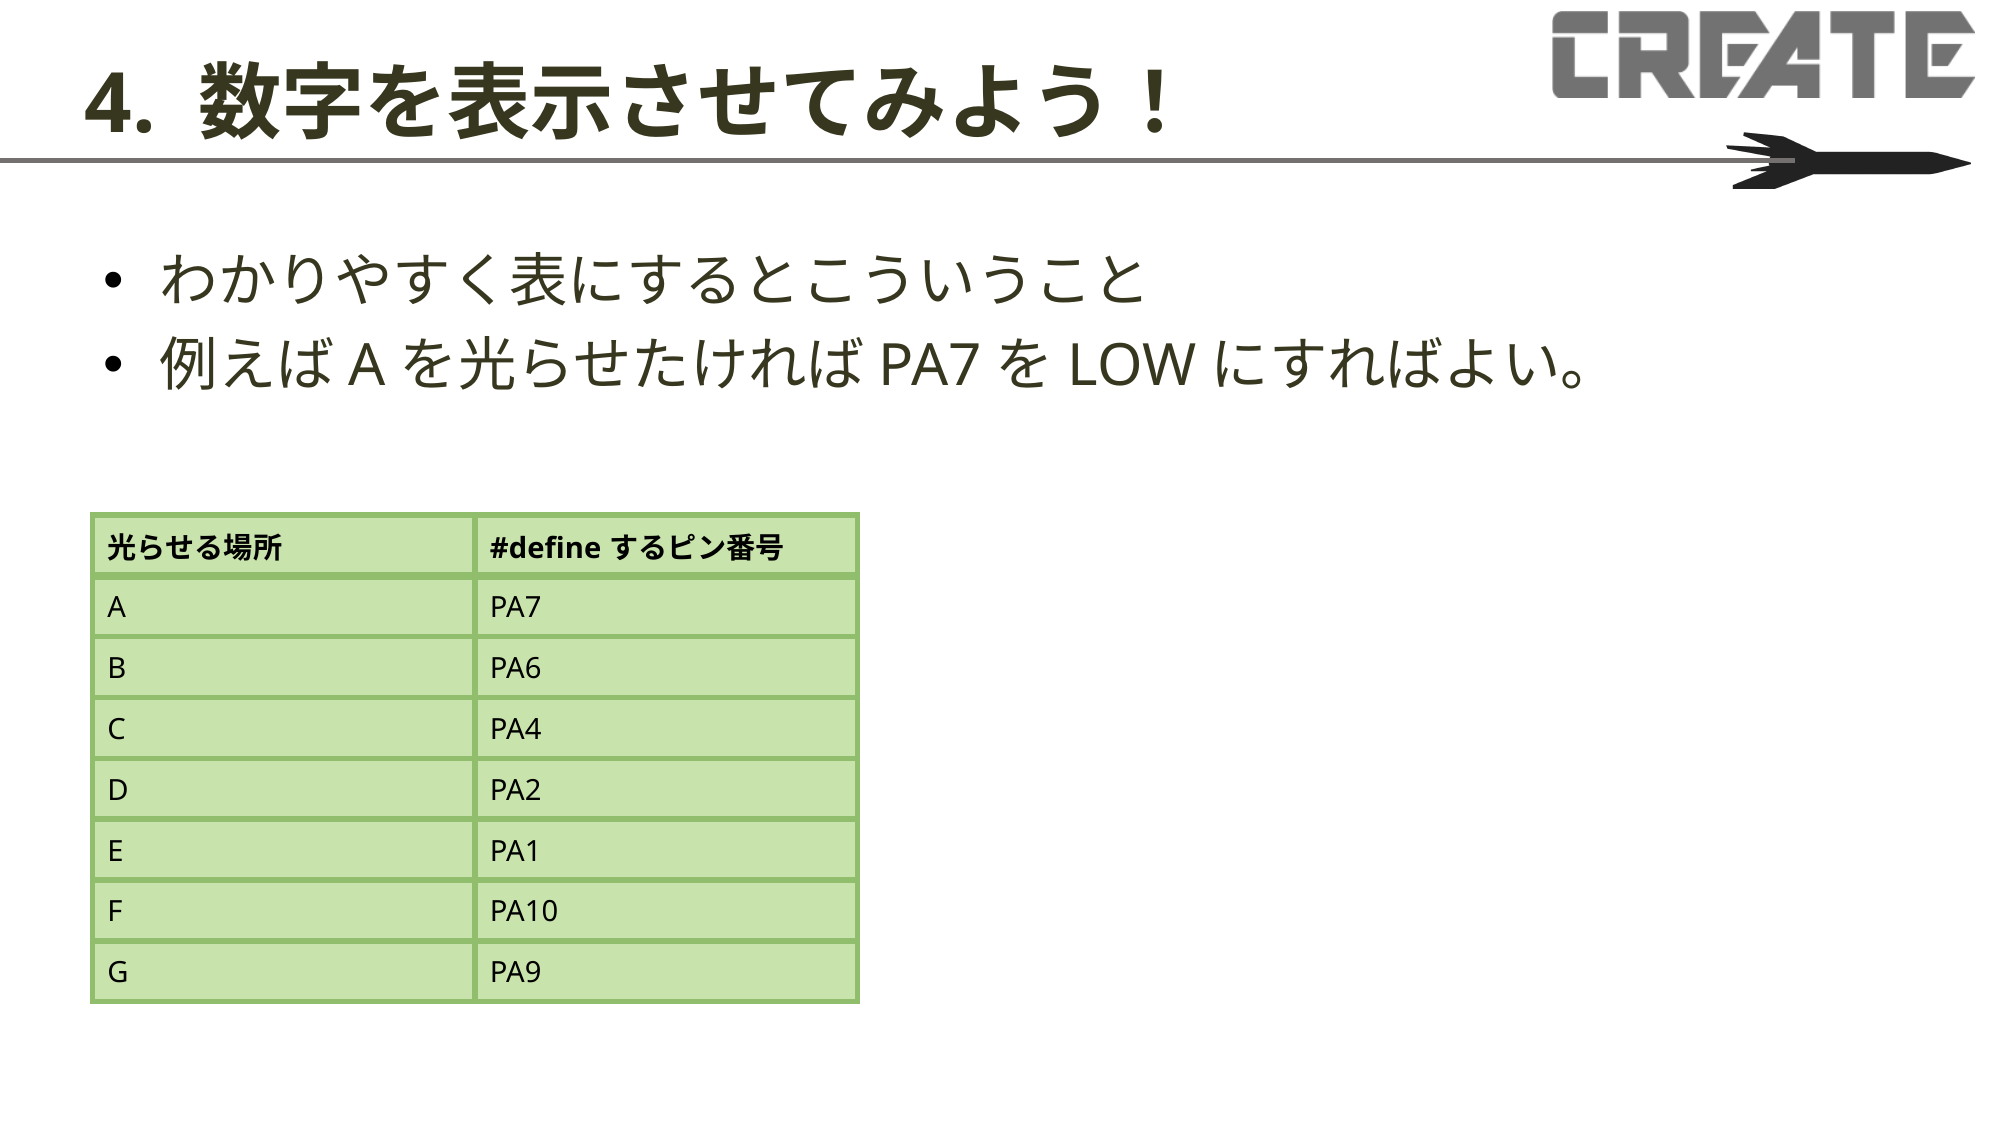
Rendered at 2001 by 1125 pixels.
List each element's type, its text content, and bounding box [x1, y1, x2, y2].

table_cell PA9 [478, 944, 855, 999]
table_cell A [95, 580, 472, 634]
table_cell C [95, 700, 472, 756]
table_cell E [95, 822, 472, 877]
table_cell G [95, 944, 472, 999]
table_cell PA1 [478, 822, 855, 877]
table_header 光らせる場所 [95, 518, 472, 572]
picture [1726, 133, 1971, 189]
table_cell D [95, 761, 472, 816]
table_header #defineするピン番号 [478, 518, 855, 572]
list わかりやすく表にするとこういうこと 例えばAを光らせたければPA7をLOWにすればよい。 [70, 243, 1796, 1061]
title 4. 数字を表示させてみよう！ [70, 43, 1521, 168]
table_cell B [95, 639, 472, 695]
table_cell PA2 [478, 761, 855, 816]
table_cell PA7 [478, 580, 855, 634]
picture [1552, 11, 1975, 98]
table_cell PA10 [478, 883, 855, 938]
table_cell PA6 [478, 639, 855, 695]
table_cell PA4 [478, 700, 855, 756]
table_cell F [95, 883, 472, 938]
